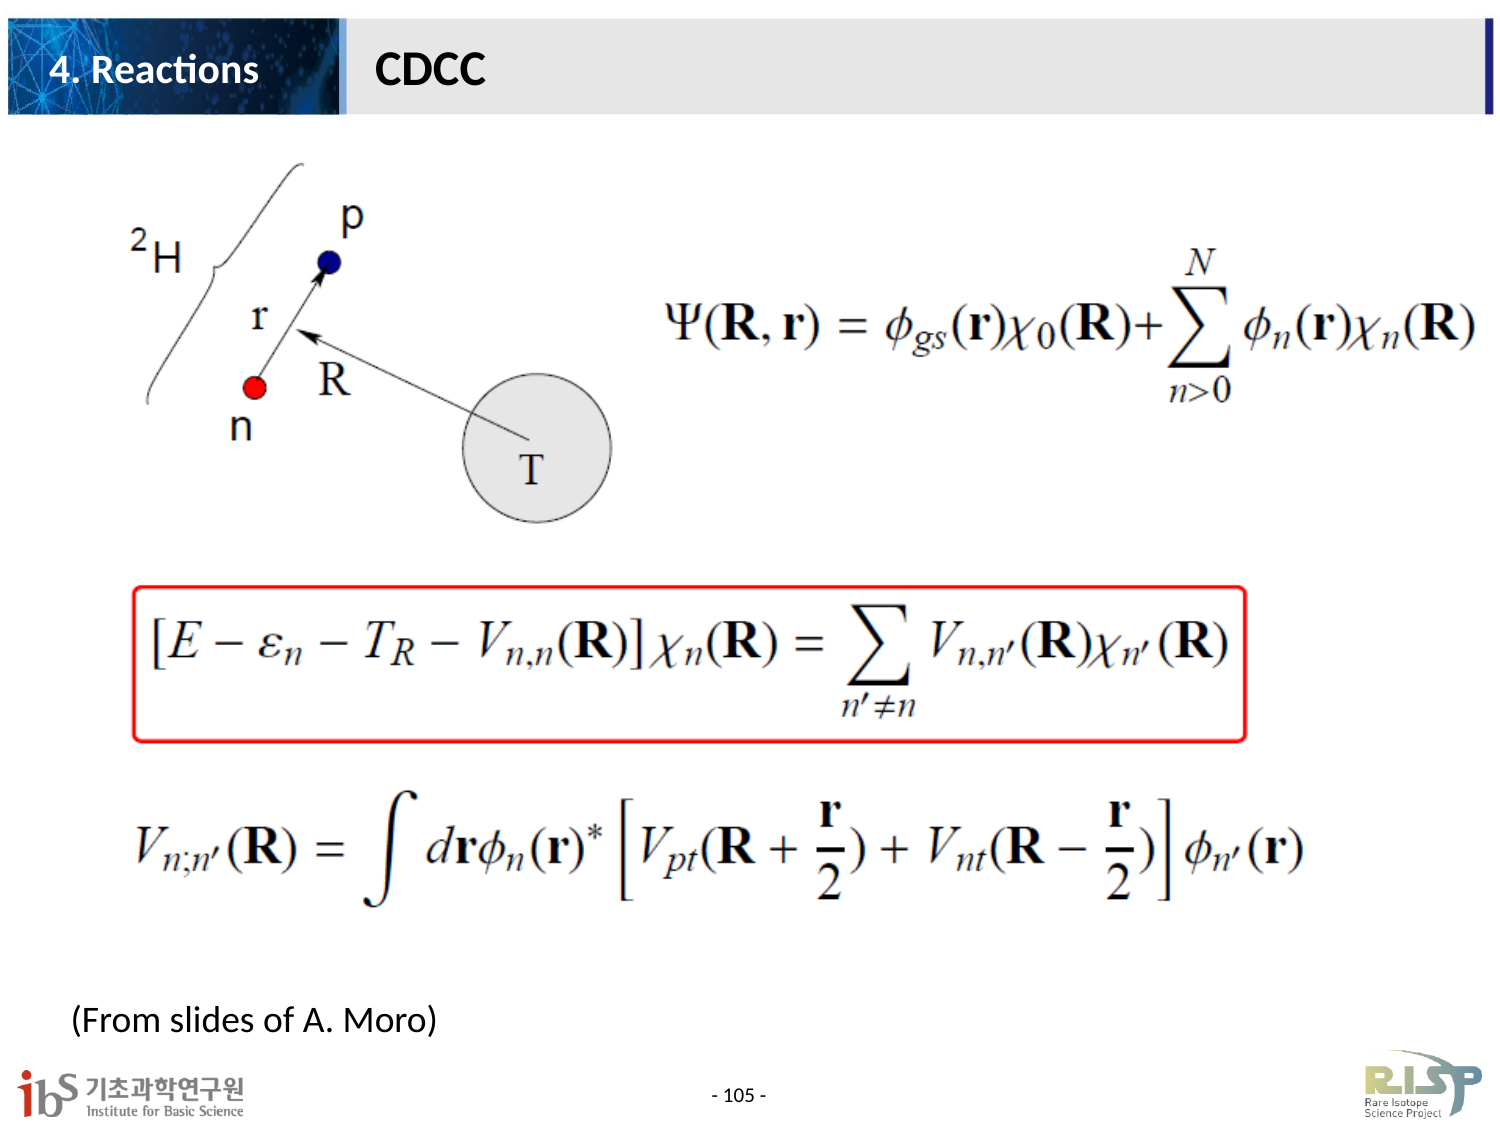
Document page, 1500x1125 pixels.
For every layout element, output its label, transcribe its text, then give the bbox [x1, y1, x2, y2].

picture [100, 562, 1317, 920]
picture [1364, 1049, 1482, 1119]
picture [17, 1070, 243, 1117]
picture [2, 10, 1500, 130]
picture [74, 132, 647, 541]
picture [655, 222, 1495, 413]
text_box (From slides of A. Moro) [55, 987, 454, 1048]
